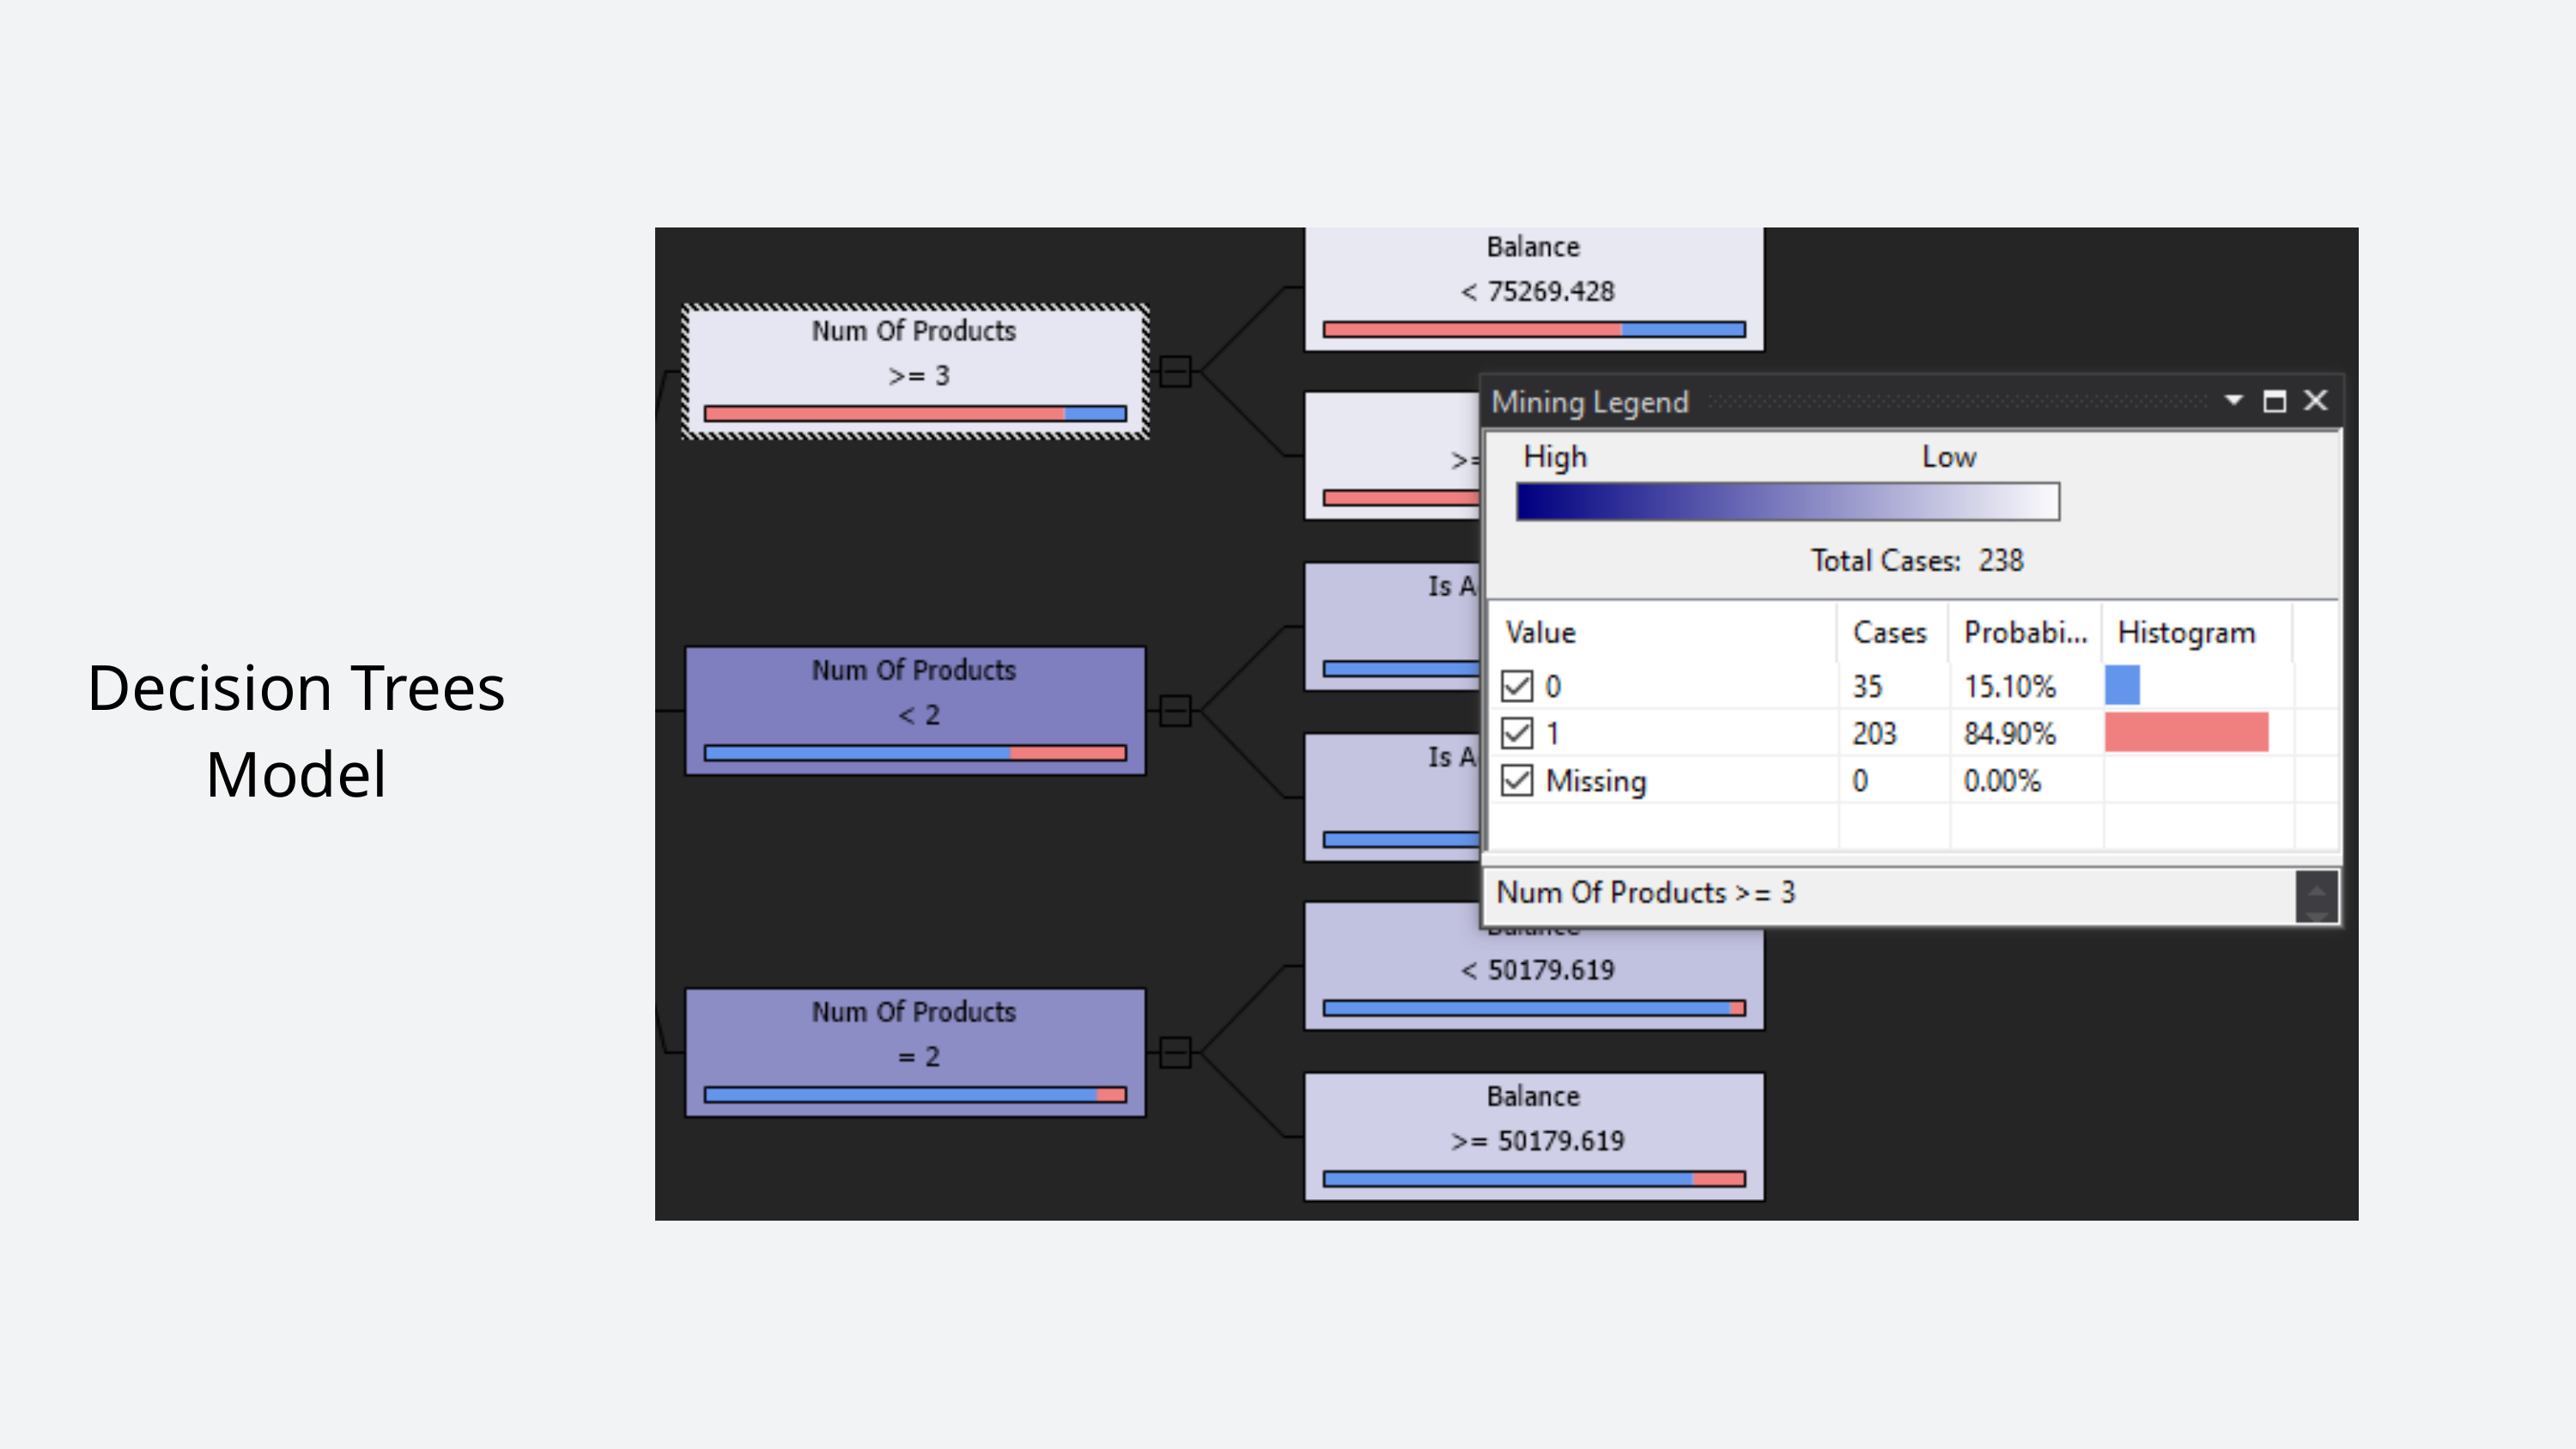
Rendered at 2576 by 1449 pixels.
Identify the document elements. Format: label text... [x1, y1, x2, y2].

text_box Decision Trees Model [0, 634, 593, 810]
picture [655, 227, 2359, 1221]
